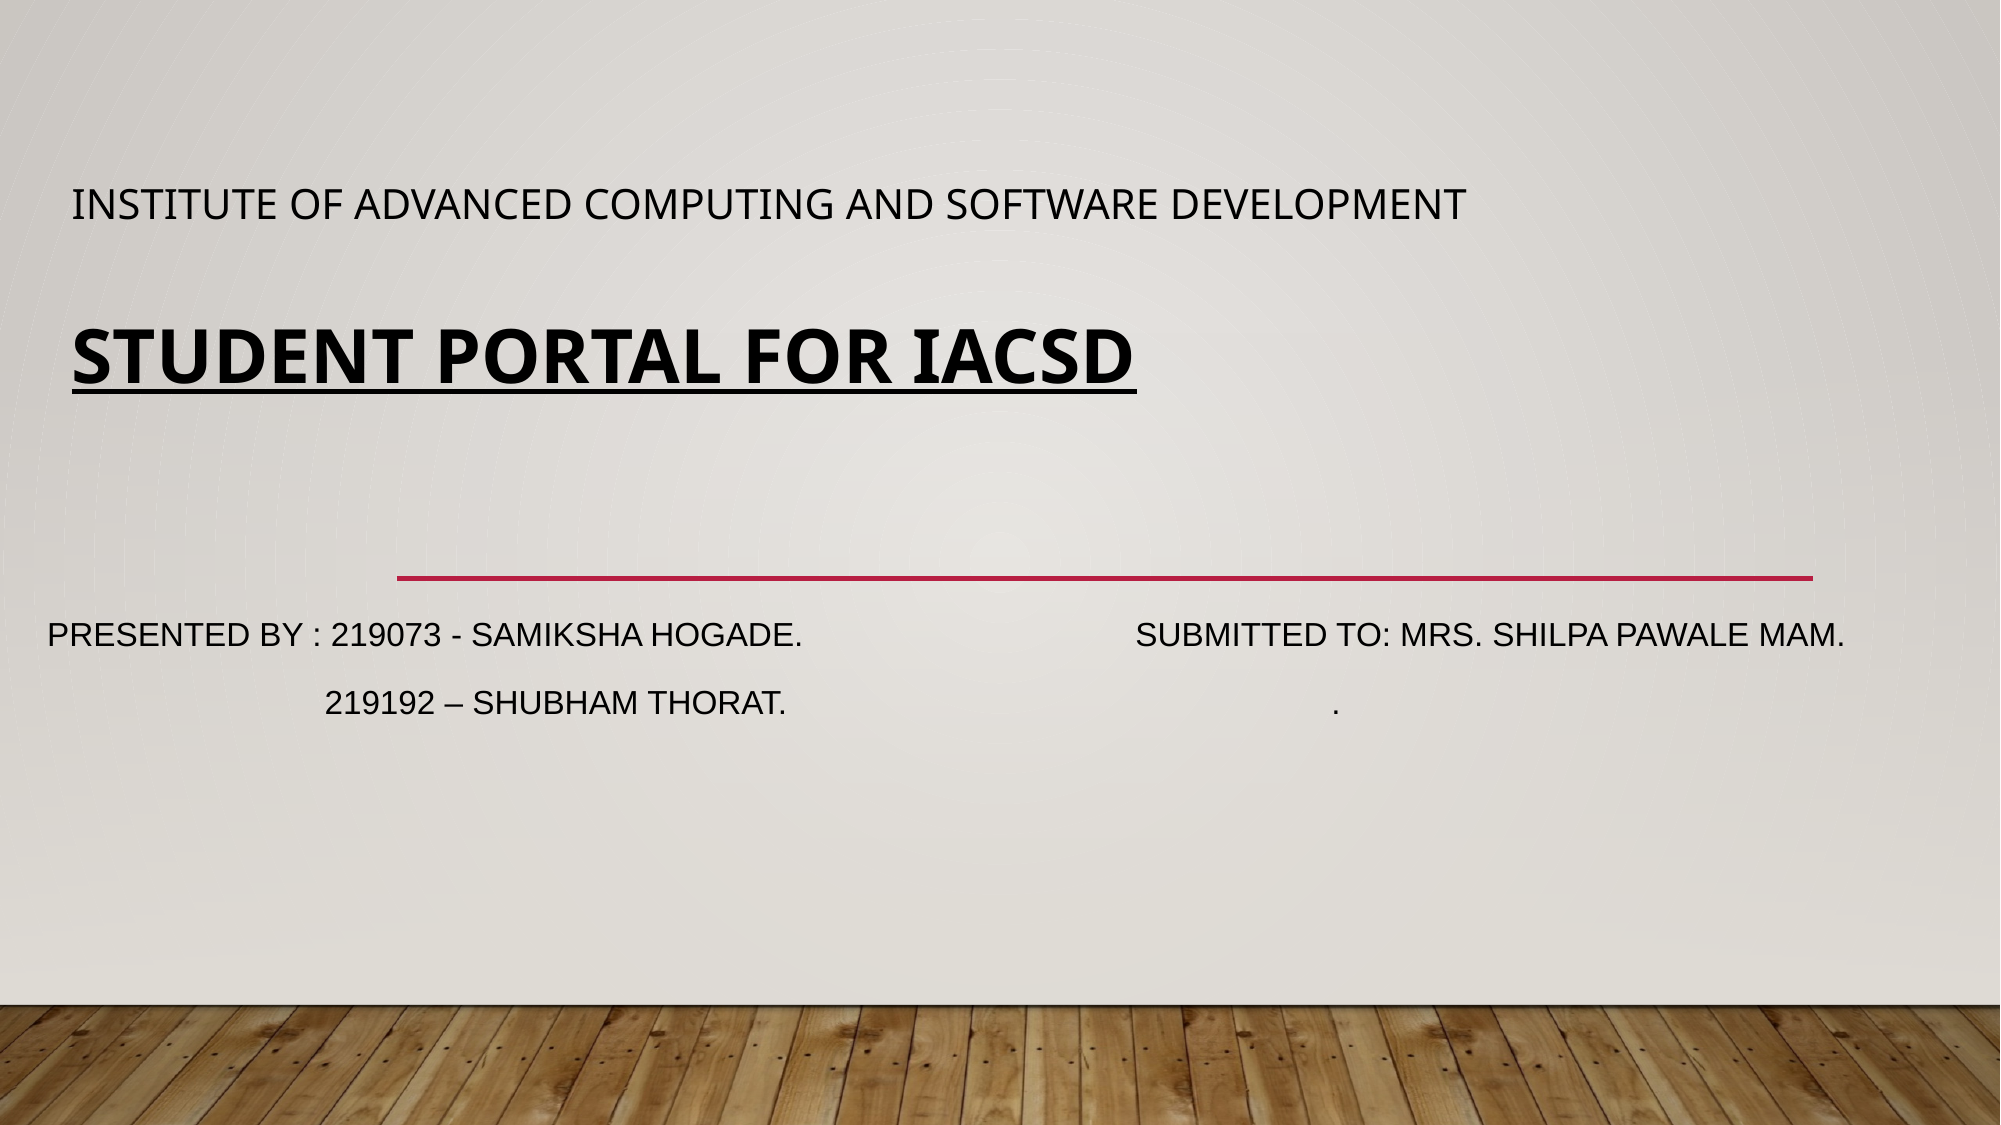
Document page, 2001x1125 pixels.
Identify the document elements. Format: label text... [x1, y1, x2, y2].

title Institute of advanced computing and software development Student portal for iacsd [56, 40, 1958, 400]
picture [0, 1005, 2000, 1125]
subtitle Presented by : 219073 - Samiksha hogade. Submitted to: Mrs. Shilpa pawale mam. 219192 – Shubham thorat. . [32, 589, 1934, 856]
